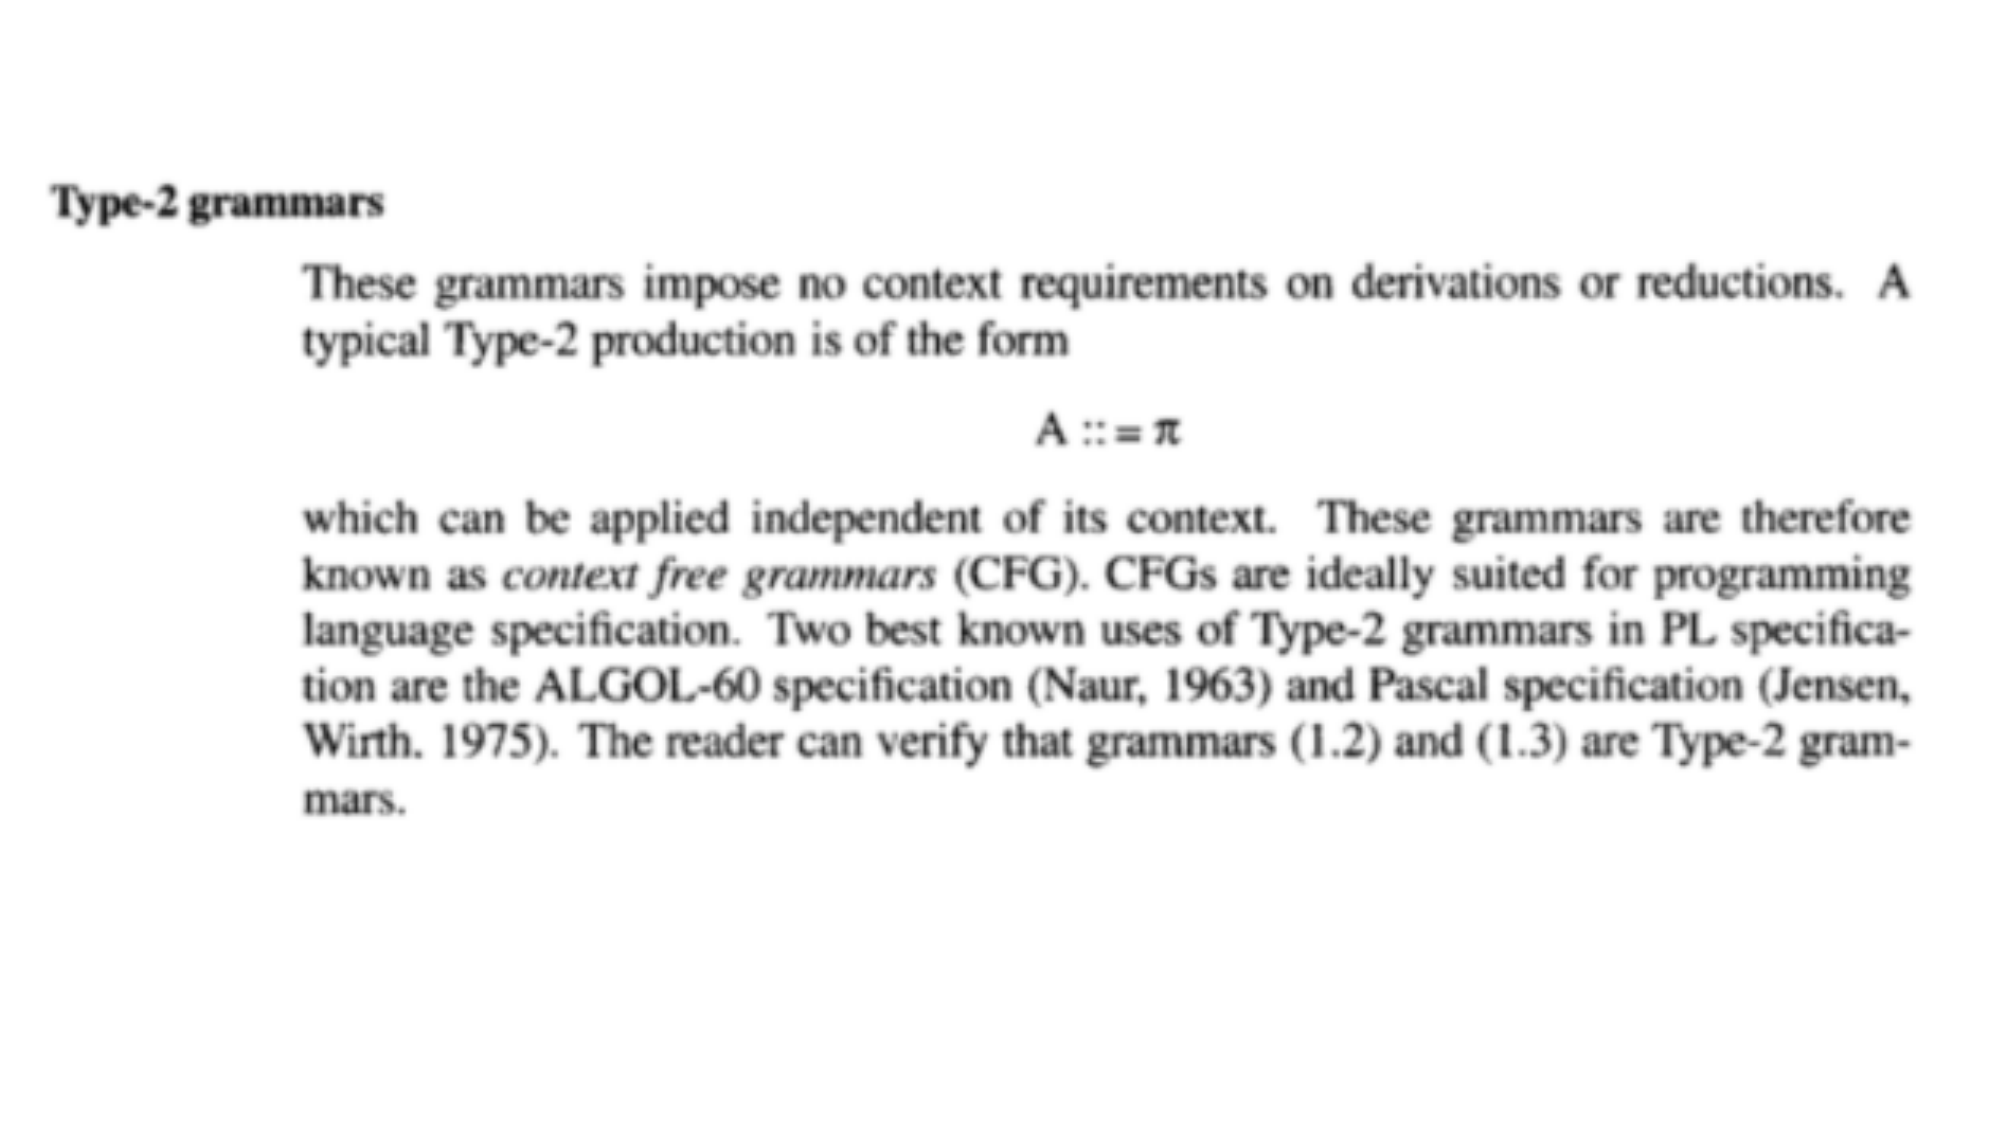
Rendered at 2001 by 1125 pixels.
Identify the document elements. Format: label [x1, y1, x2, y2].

picture [19, 150, 1970, 852]
